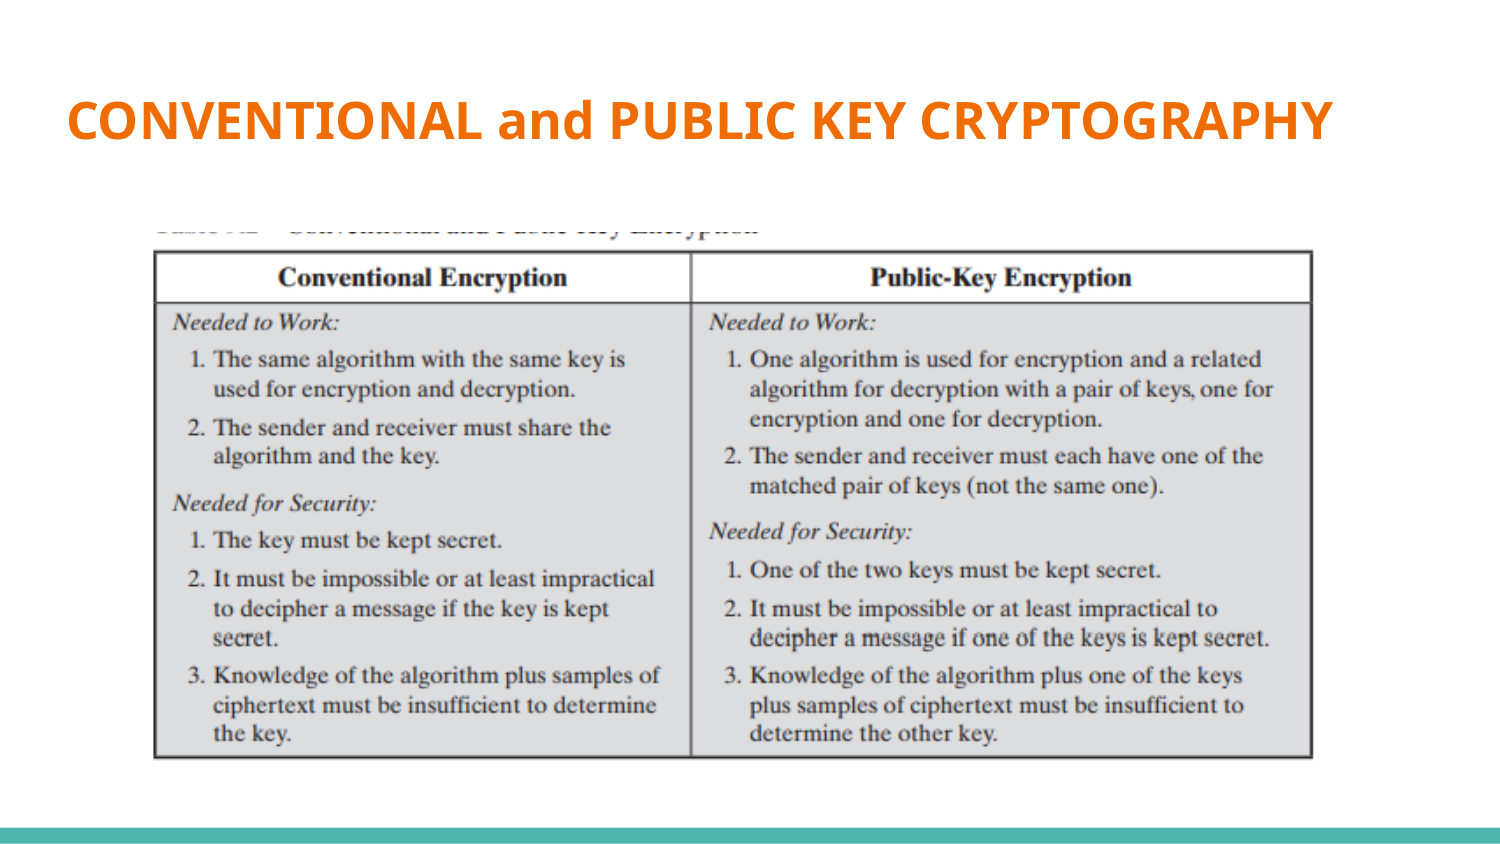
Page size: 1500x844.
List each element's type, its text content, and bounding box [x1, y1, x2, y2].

picture [138, 232, 1338, 787]
title CONVENTIONAL and PUBLIC KEY CRYPTOGRAPHY [51, 72, 1449, 189]
